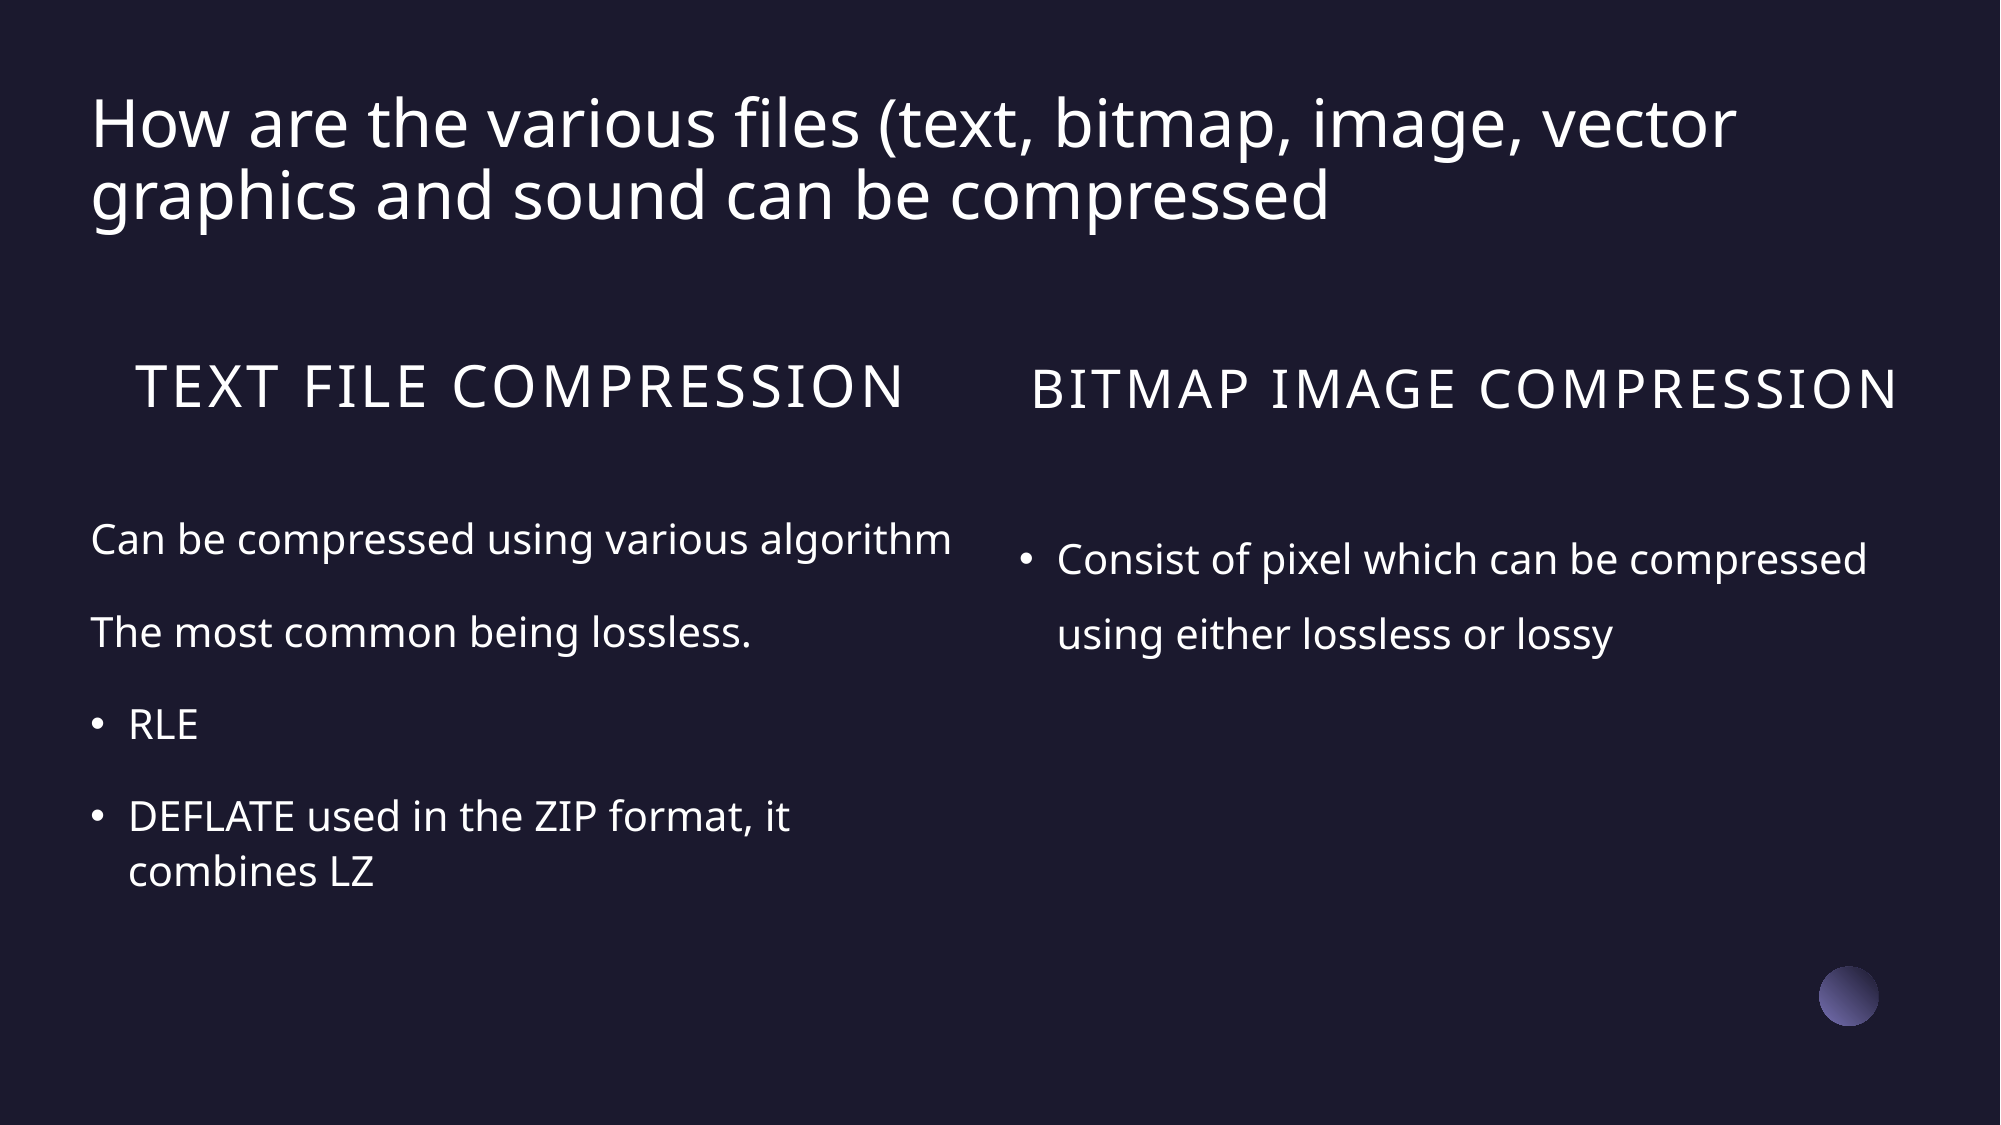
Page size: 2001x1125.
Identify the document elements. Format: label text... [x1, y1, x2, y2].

list Can be compressed using various algorithm The most common being lossless. RLE DEFLATE used in the ZIP format, it combines LZ [90, 507, 981, 1000]
text_box Text File compression [74, 331, 967, 420]
list Bitmap Image compression [1019, 331, 1911, 420]
title How are the various files (text, bitmap, image, vector graphics and sound can be compressed [90, 90, 1911, 309]
list Consist of pixel which can be compressed using either lossless or lossy [1019, 507, 1911, 924]
